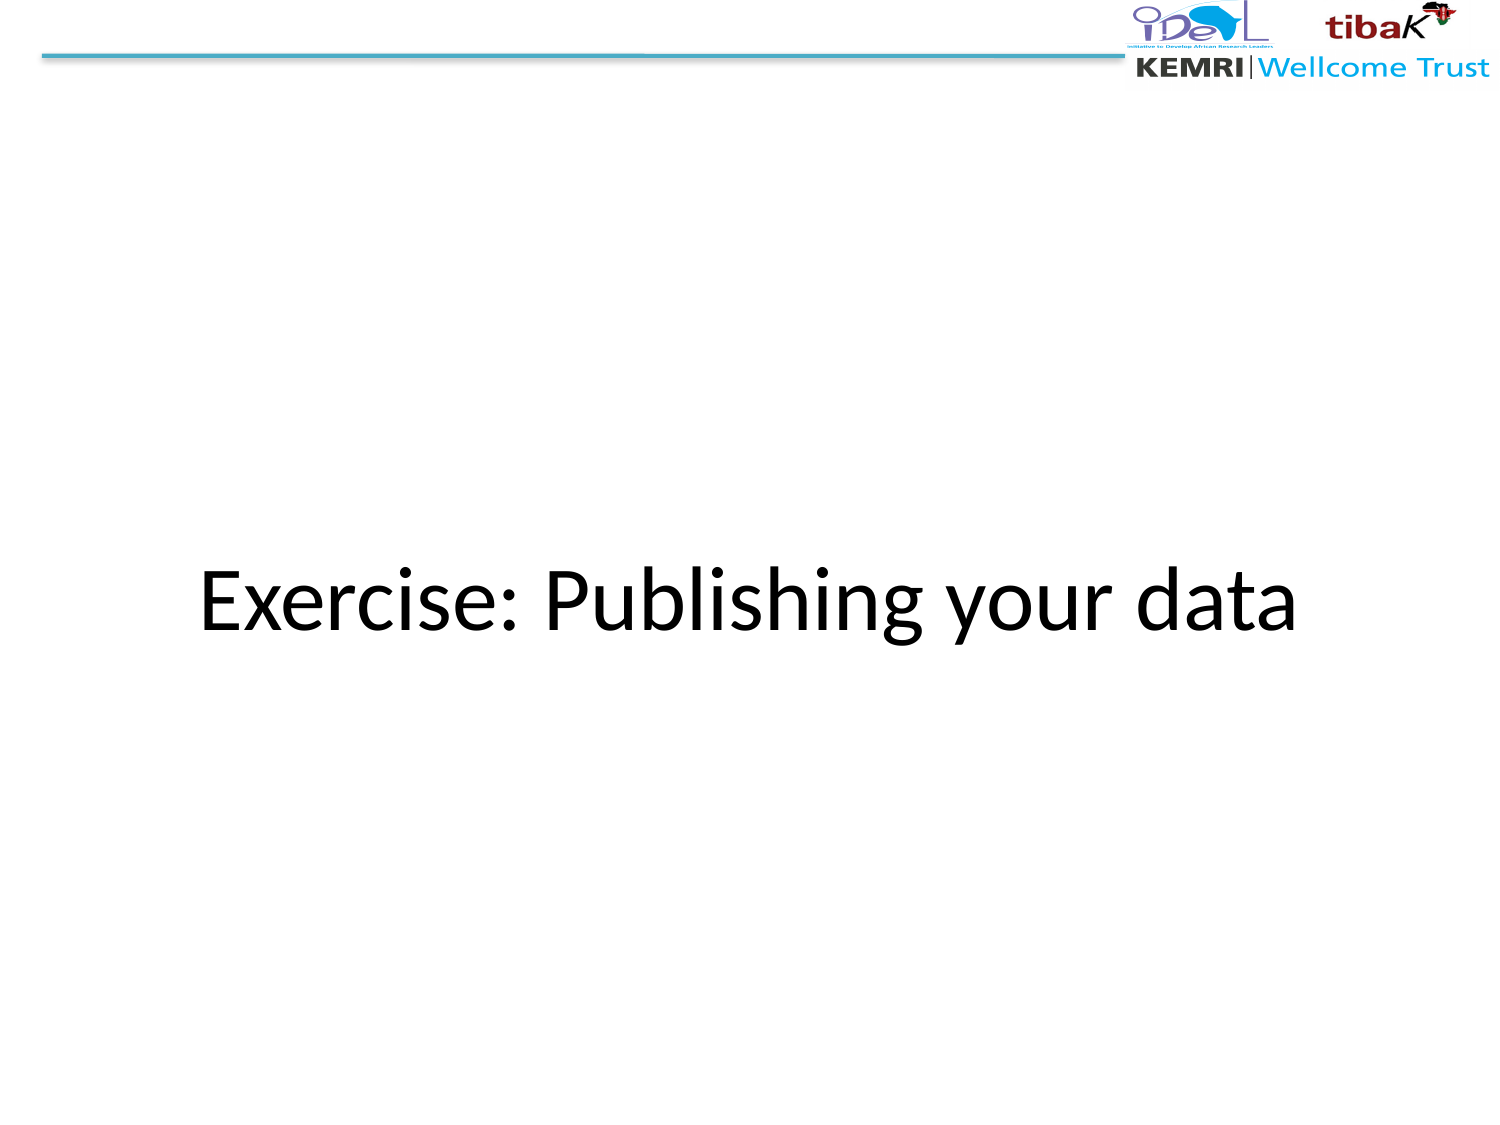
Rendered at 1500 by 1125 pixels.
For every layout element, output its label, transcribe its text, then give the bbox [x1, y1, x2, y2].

title Exercise: Publishing your data [75, 500, 1425, 688]
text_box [41, 0, 1500, 91]
